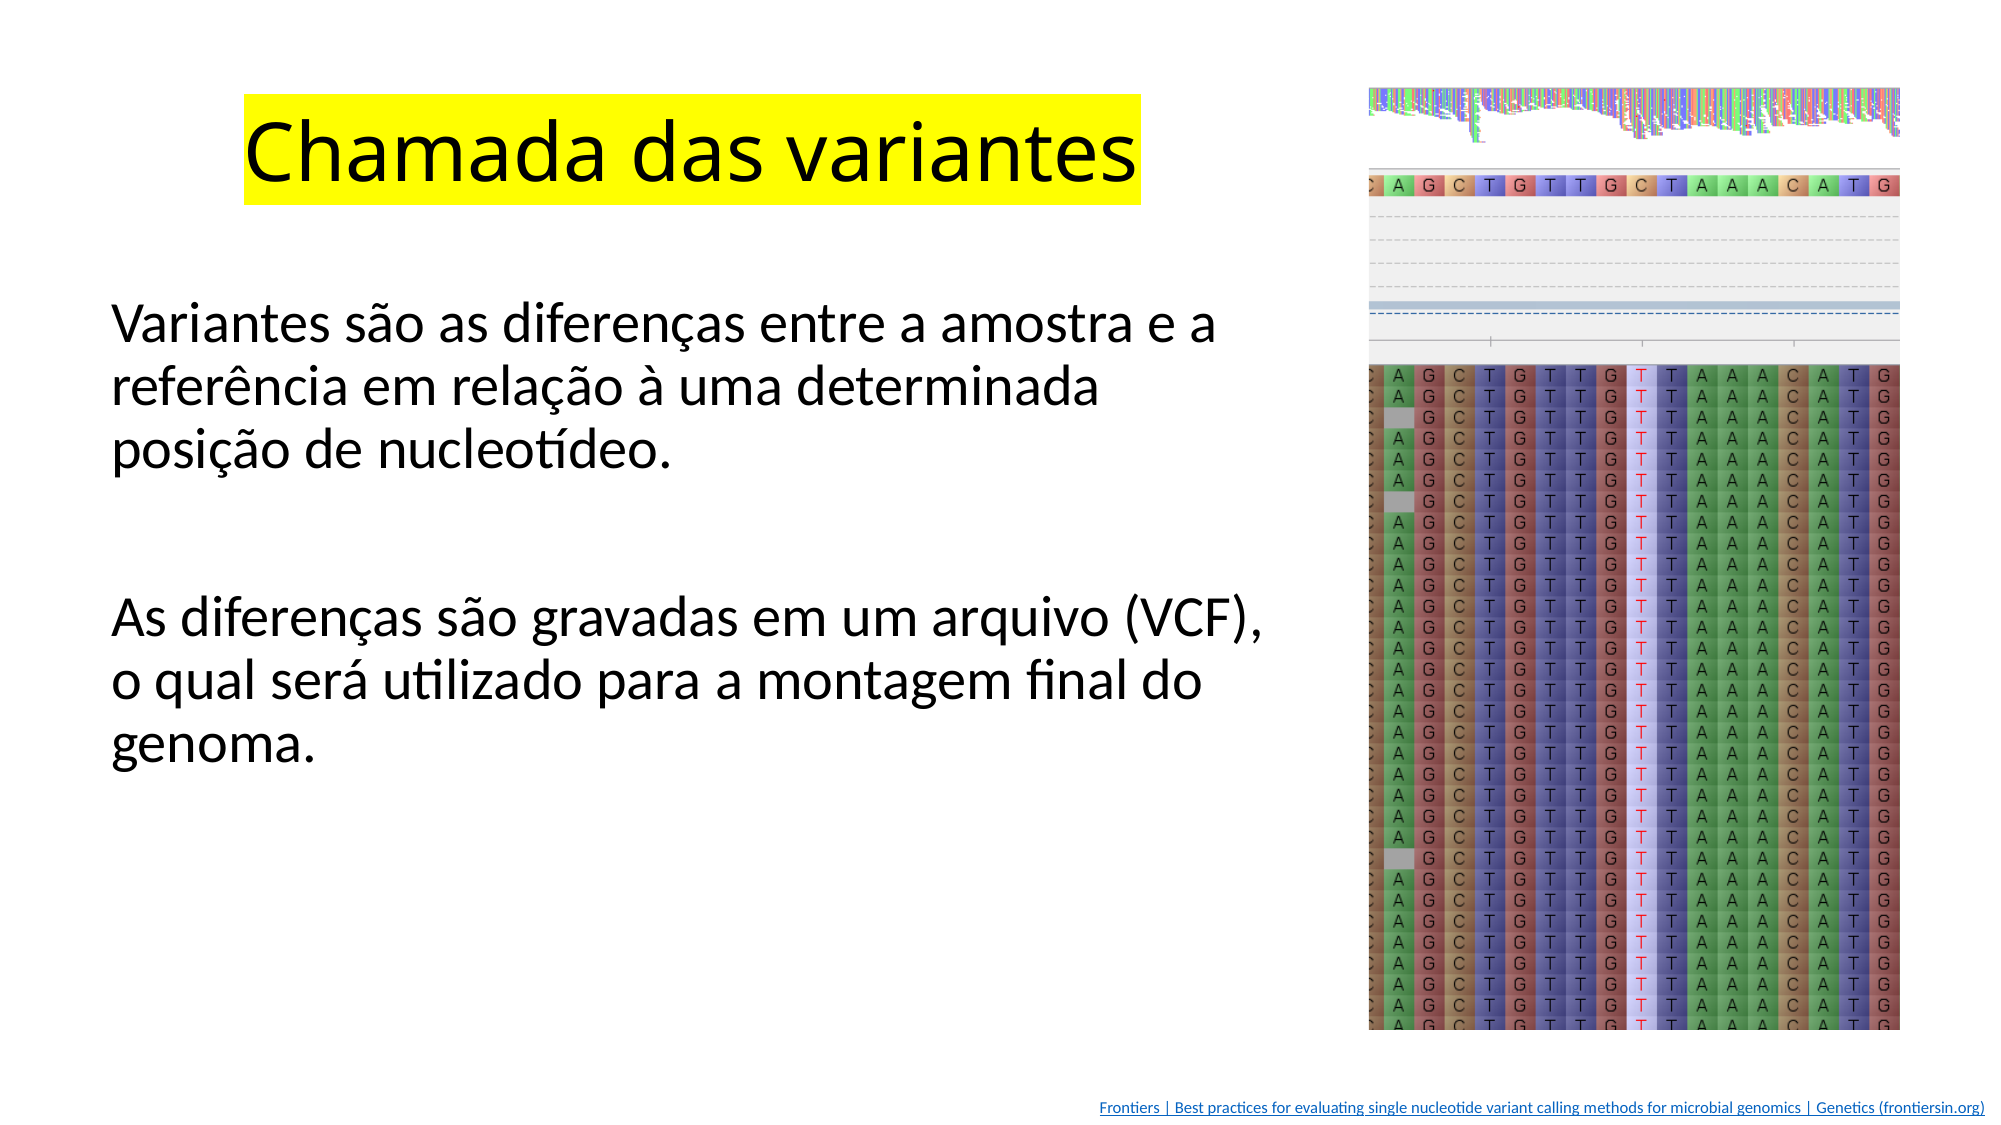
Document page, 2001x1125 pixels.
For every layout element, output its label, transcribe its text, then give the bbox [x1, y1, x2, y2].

title Chamada das variantes [90, 102, 1294, 207]
picture [1368, 87, 1900, 1030]
list Variantes são as diferenças entre a amostra e a referência em relação à uma determinada posição de nucleotídeo. As diferenças são gravadas em um arquivo (VCF), o qual será utilizado para a montagem final do genoma. [96, 284, 1294, 1034]
text_box Frontiers | Best practices for evaluating single nucleotide variant calling methods for microbial genomics | Genetics (frontiersin.org) [0, 1089, 2000, 1125]
